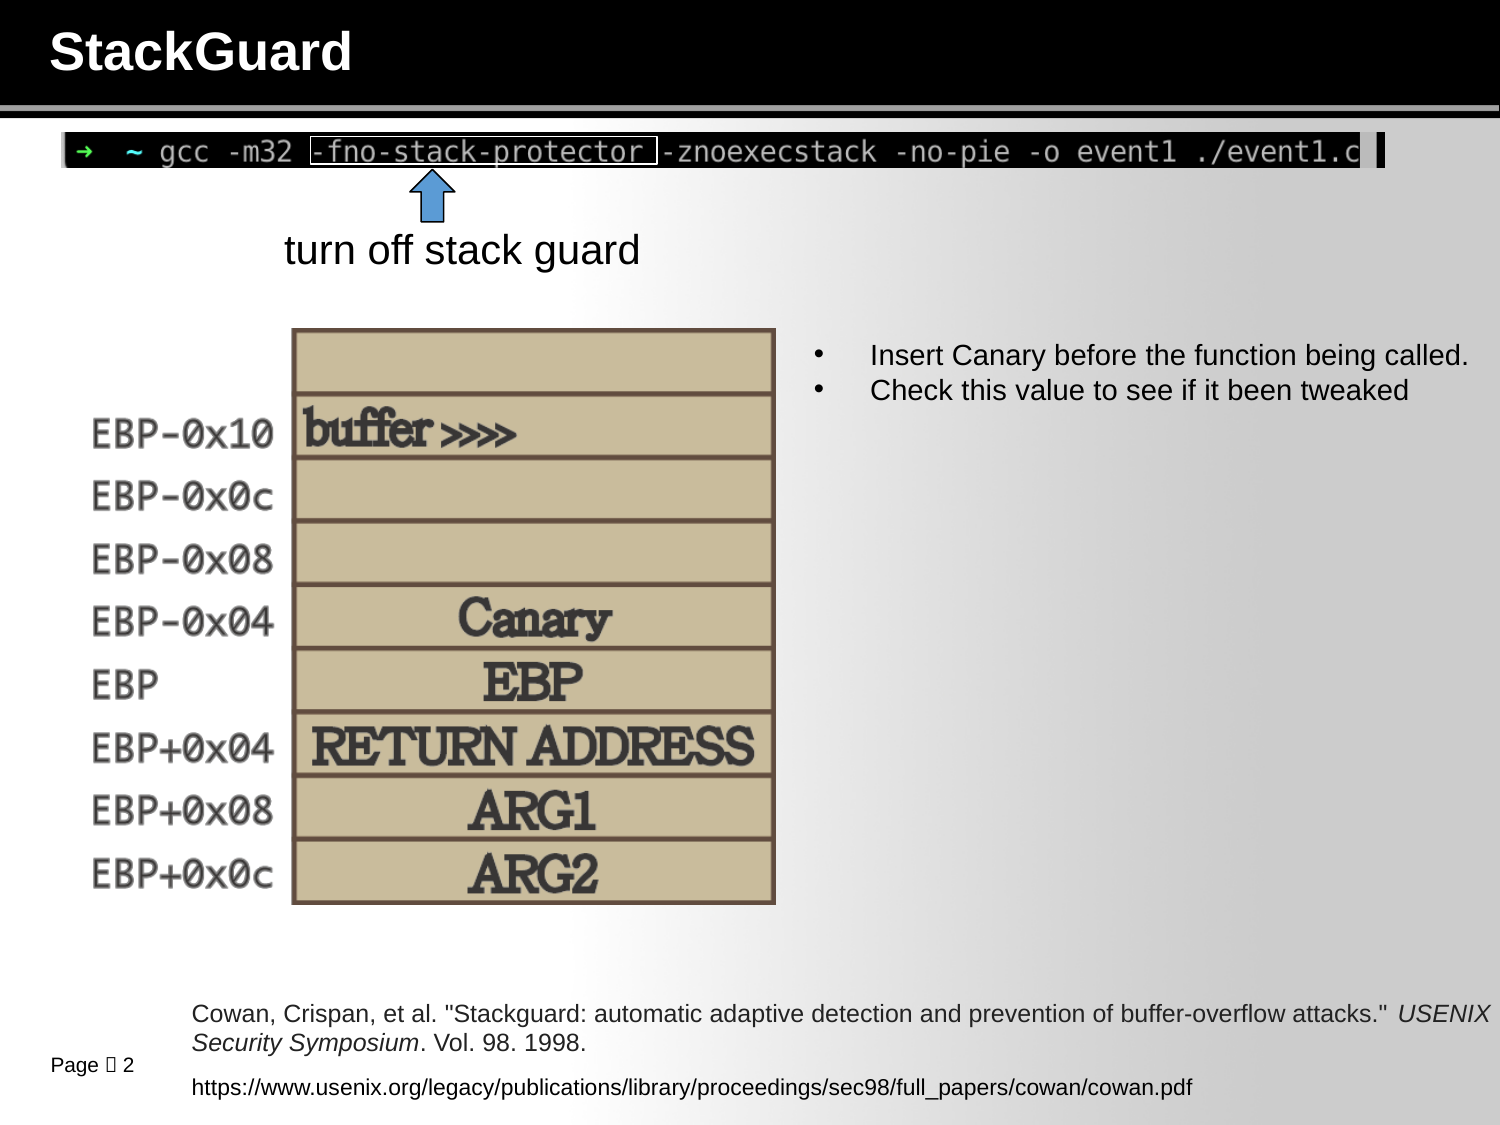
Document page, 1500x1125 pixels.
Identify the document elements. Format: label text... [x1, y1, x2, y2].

text_box [409, 177, 455, 222]
title StackGuard [49, 16, 1447, 123]
text_box turn off stack guard [269, 215, 656, 281]
text_box Insert Canary before the function being called. Check this value to see if it been tweaked [799, 328, 1500, 414]
text_box https://www.usenix.org/legacy/publications/library/proceedings/sec98/full_papers/cowan/cowan.pdf [176, 1065, 1500, 1108]
picture [0, 0, 1500, 1125]
text_box Cowan, Crispan, et al. "Stackguard: automatic adaptive detection and prevention of buffer-overflow attacks." USENIX Security Symposium. Vol. 98. 1998. [176, 989, 1500, 1065]
